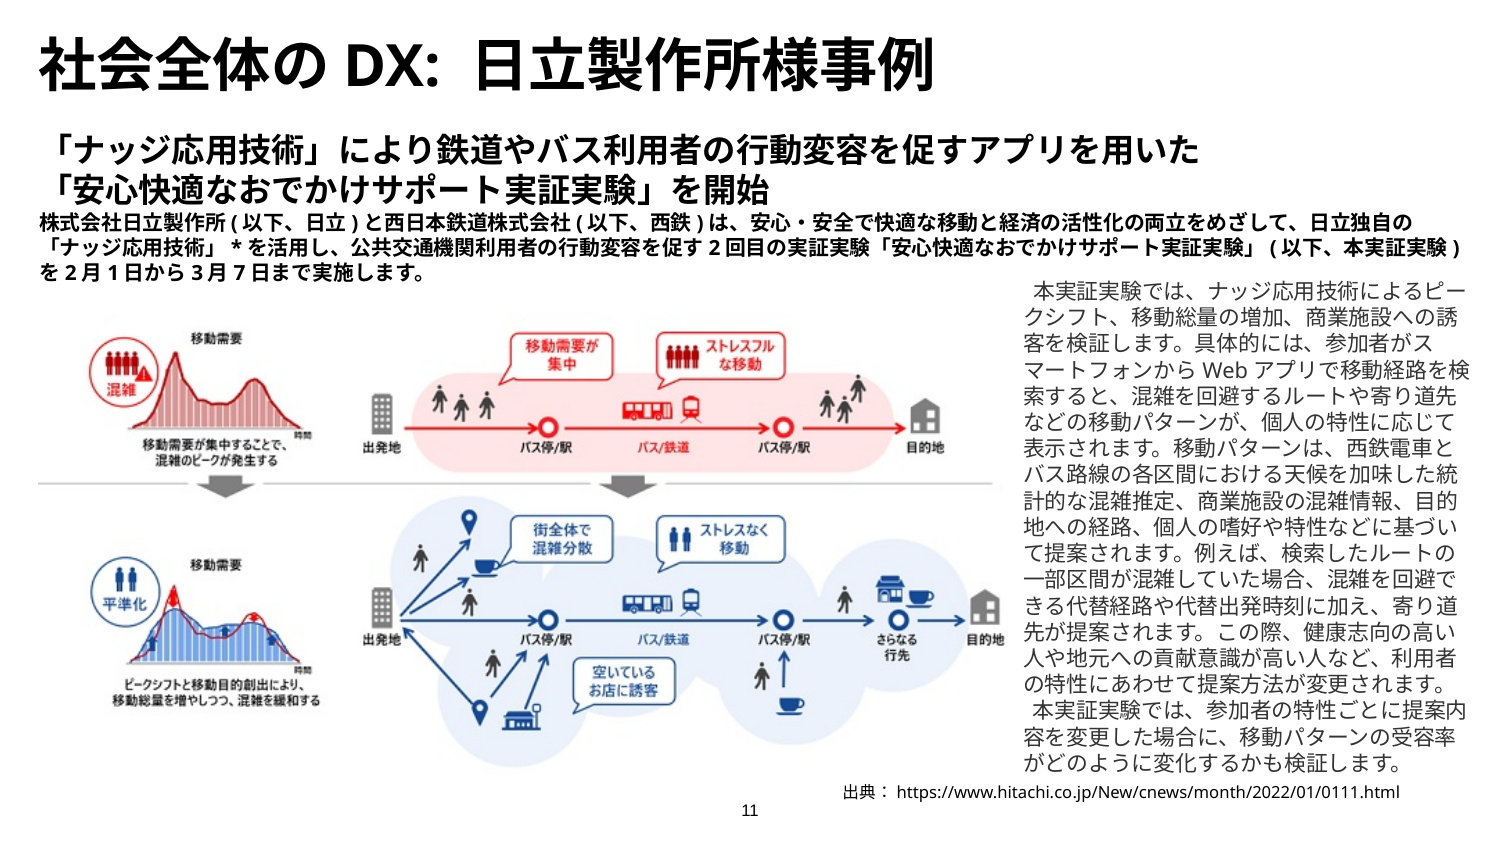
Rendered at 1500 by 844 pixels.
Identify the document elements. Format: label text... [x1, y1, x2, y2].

text_box 本実証実験では、ナッジ応用技術によるピークシフト、移動総量の増加、商業施設への誘客を検証します。具体的には、参加者がスマートフォンからWebアプリで移動経路を検索すると、混雑を回避するルートや寄り道先などの移動パターンが、個人の特性に応じて表示されます。移動パターンは、西鉄電車とバス路線の各区間における天候を加味した統計的な混雑推定、商業施設の混雑情報、目的地への経路、個人の嗜好や特性などに基づいて提案されます。例えば、検索したルートの一部区間が混雑していた場合、混雑を回避できる代替経路や代替出発時刻に加え、寄り道先が提案されます。この際、健康志向の高い人や地元への貢献意識が高い人など、利用者の特性にあわせて提案方法が変更されます。 本実証実験では、参加者の特性ごとに提案内容を変更した場合に、移動パターンの受容率がどのように変化するかも検証します。 [1008, 270, 1487, 784]
title 社会全体のDX: 日立製作所様事例 [38, 5, 1279, 113]
slide_number 11 [705, 800, 795, 821]
text_box 出典：https://www.hitachi.co.jp/New/cnews/month/2022/01/0111.html [827, 775, 1487, 809]
picture [38, 293, 1008, 775]
text_box 「ナッジ応用技術」により鉄道やバス利用者の行動変容を促すアプリを用いた 「安心快適なおでかけサポート実証実験」を開始 株式会社日立製作所(以下、日立)と西日本鉄道株式会社(以下、西鉄)は、安心・安全で快適な移動と経済の活性化の両立をめざして、日立独自の「ナッジ応用技術」*を活用し、公共交通機関利用者の行動変容を促す2回目の実証実験「安心快適なおでかけサポート実証実験」(以下、本実証実験)を2月1日から3月7日まで実施します。 [24, 122, 1487, 332]
